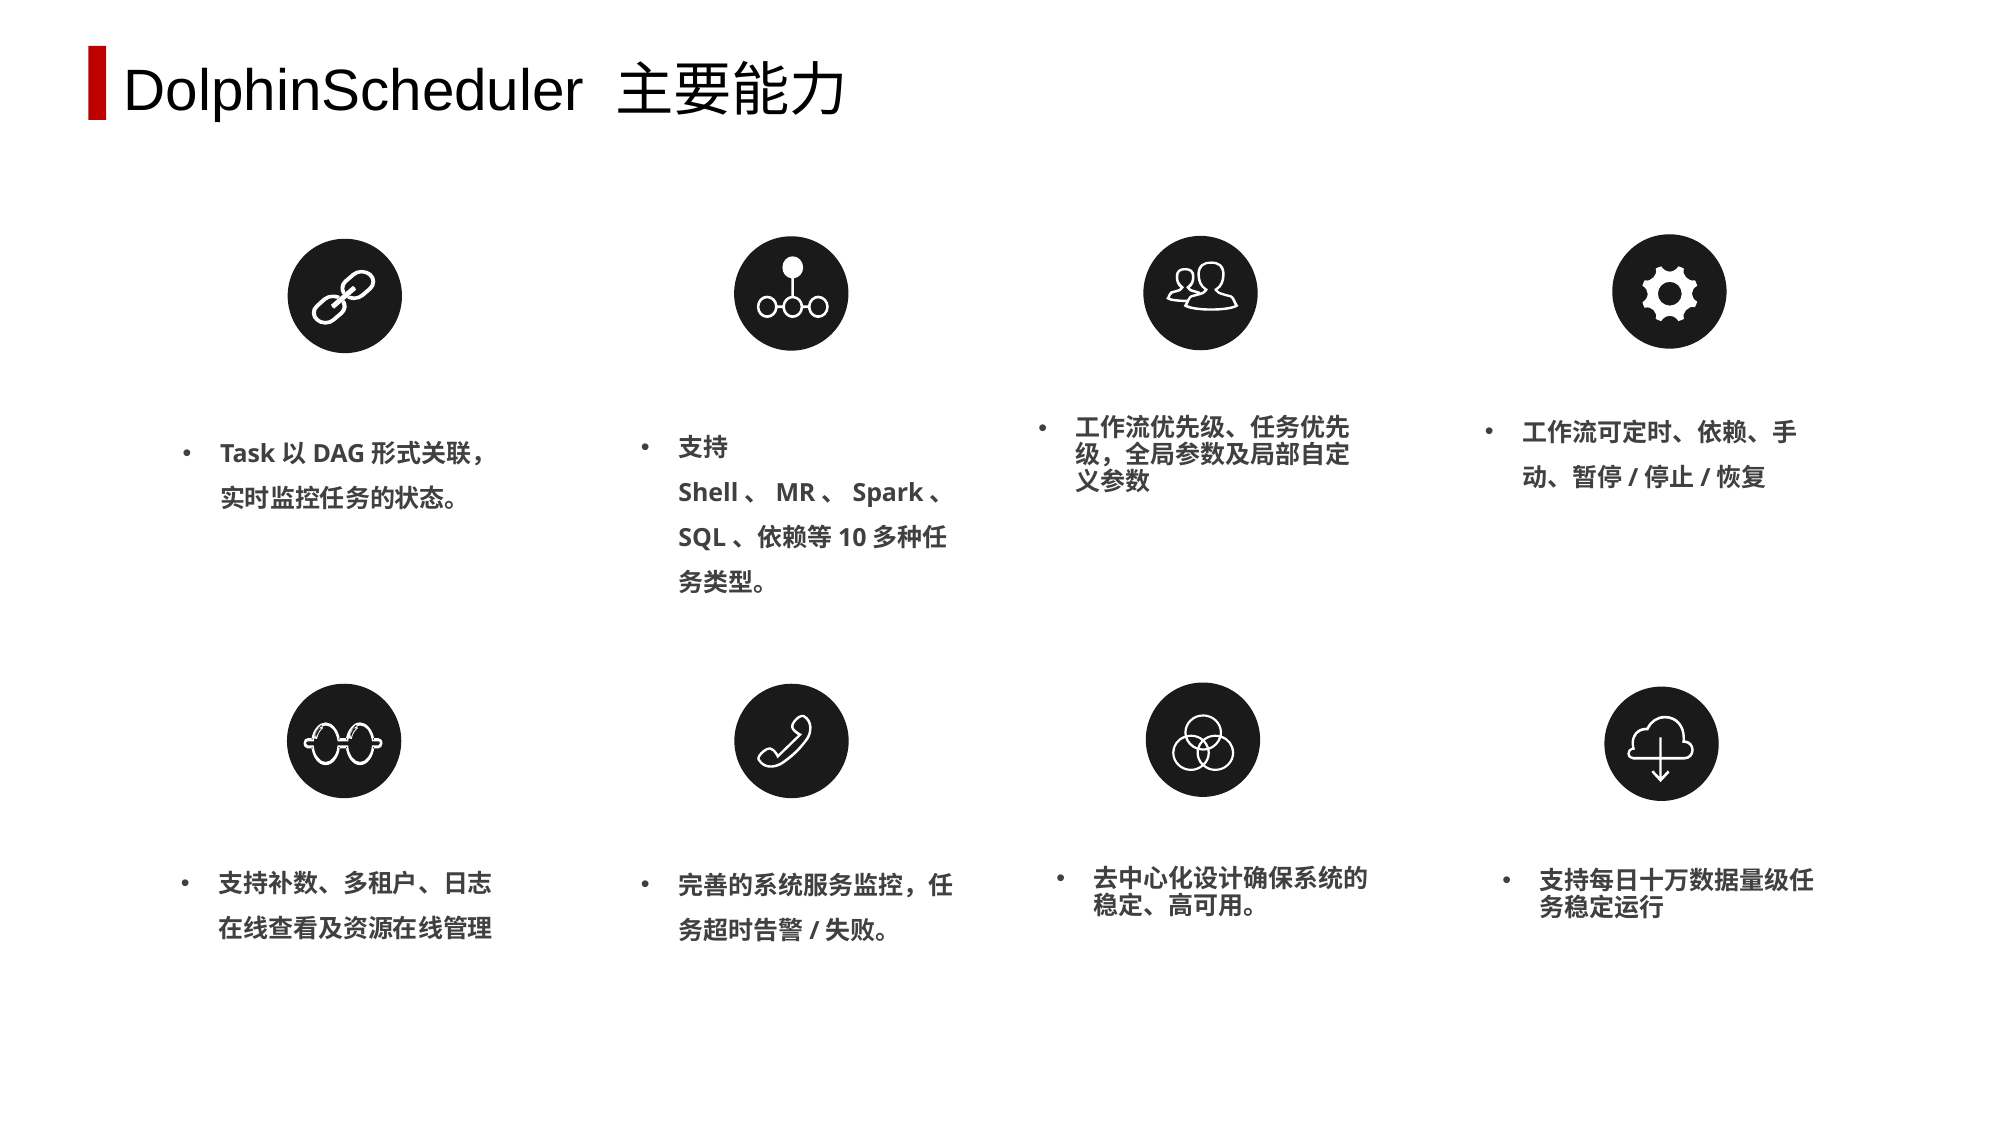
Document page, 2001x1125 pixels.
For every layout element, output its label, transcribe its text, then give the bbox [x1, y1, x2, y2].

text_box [626, 683, 980, 961]
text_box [626, 236, 980, 523]
text_box [88, 45, 107, 120]
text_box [1469, 234, 1824, 508]
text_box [1023, 235, 1378, 522]
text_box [1487, 686, 1842, 974]
title DolphinScheduler 主要能力 [109, 52, 1835, 150]
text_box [1041, 682, 1396, 973]
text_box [166, 683, 520, 959]
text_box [167, 238, 522, 529]
